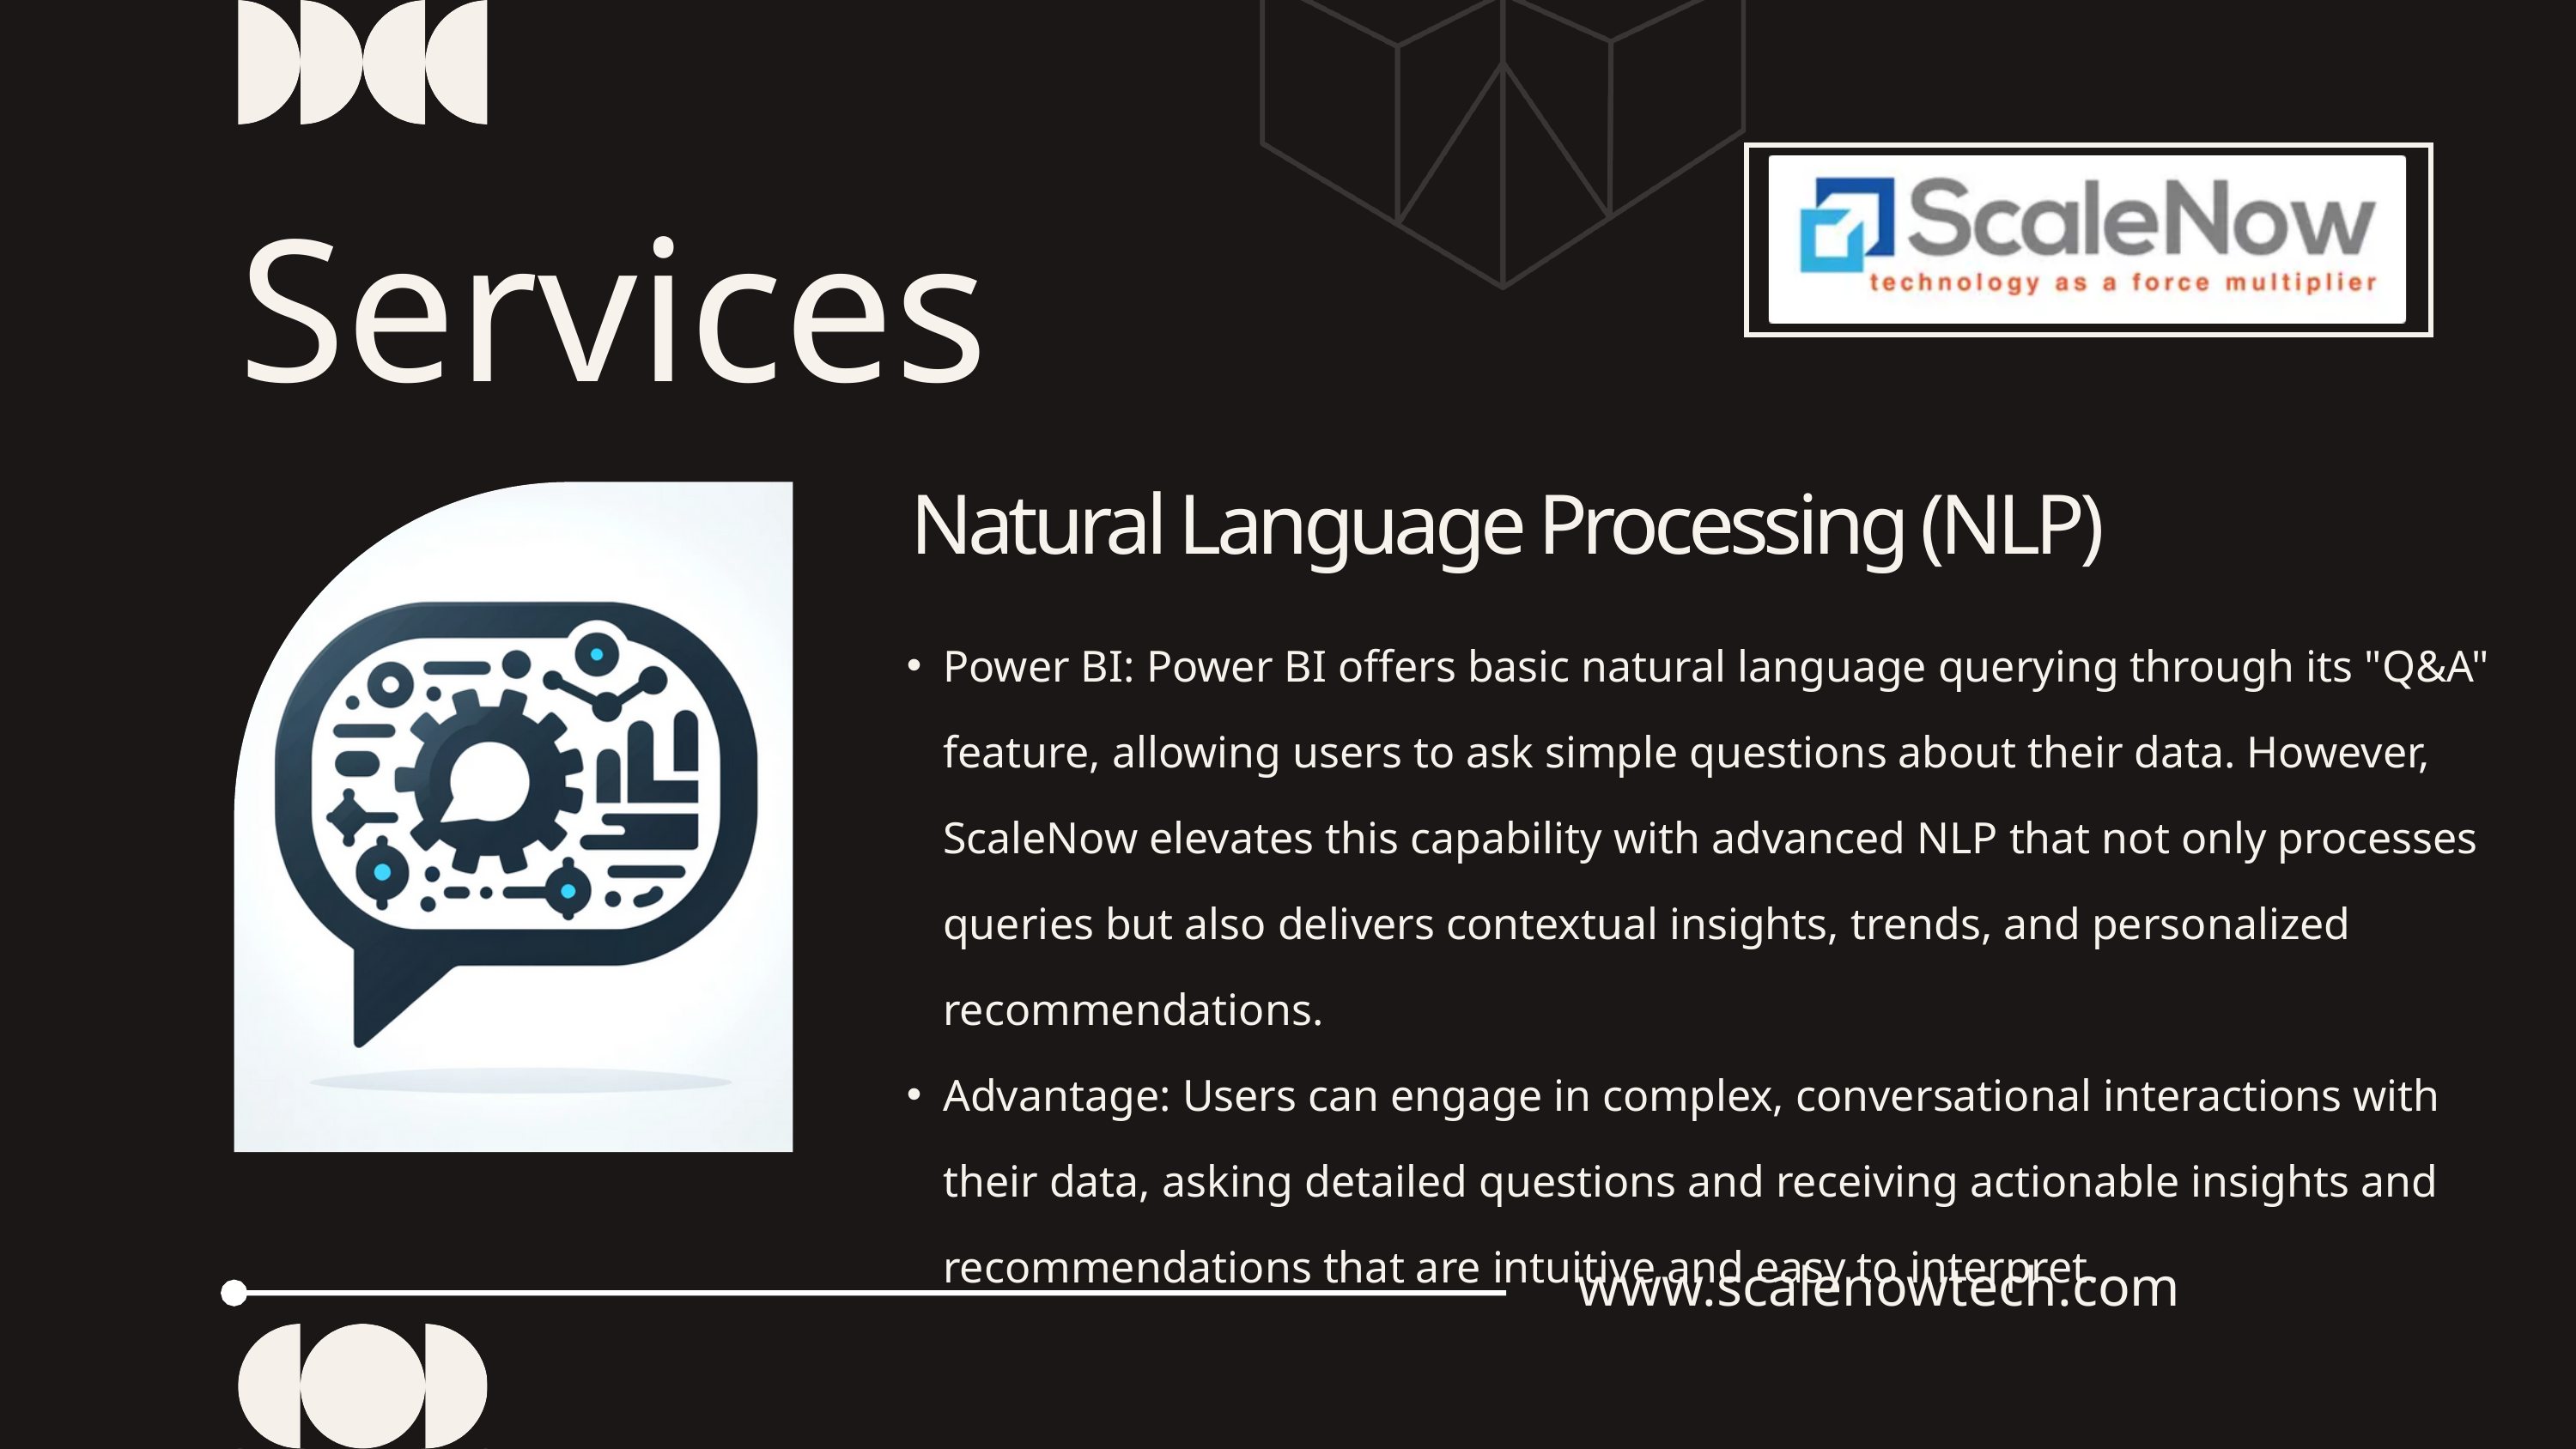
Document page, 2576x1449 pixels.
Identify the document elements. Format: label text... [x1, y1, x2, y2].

text_box [1259, 0, 1747, 290]
text_box [238, 1324, 488, 1449]
text_box [238, 0, 488, 124]
text_box www.scalenowtech.com [1577, 1292, 2459, 1317]
text_box Natural Language Processing (NLP) [910, 491, 2354, 571]
text_box Services [238, 232, 1194, 421]
text_box [225, 1283, 1507, 1302]
text_box Power BI: Power BI offers basic natural language querying through its "Q&A" feature, allowing users to ask simple questions about their data. However, ScaleNow elevates this capability with advanced NLP that not only processes queries but also delivers contextual insights, trends, and personalized recommendations. Advantage: Users can engage in complex, conversational interactions with their data, asking detailed questions and receiving actionable insights and recommendations that are intuitive and easy to interpret. [870, 604, 2536, 1292]
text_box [1746, 144, 2432, 336]
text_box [234, 482, 793, 1153]
